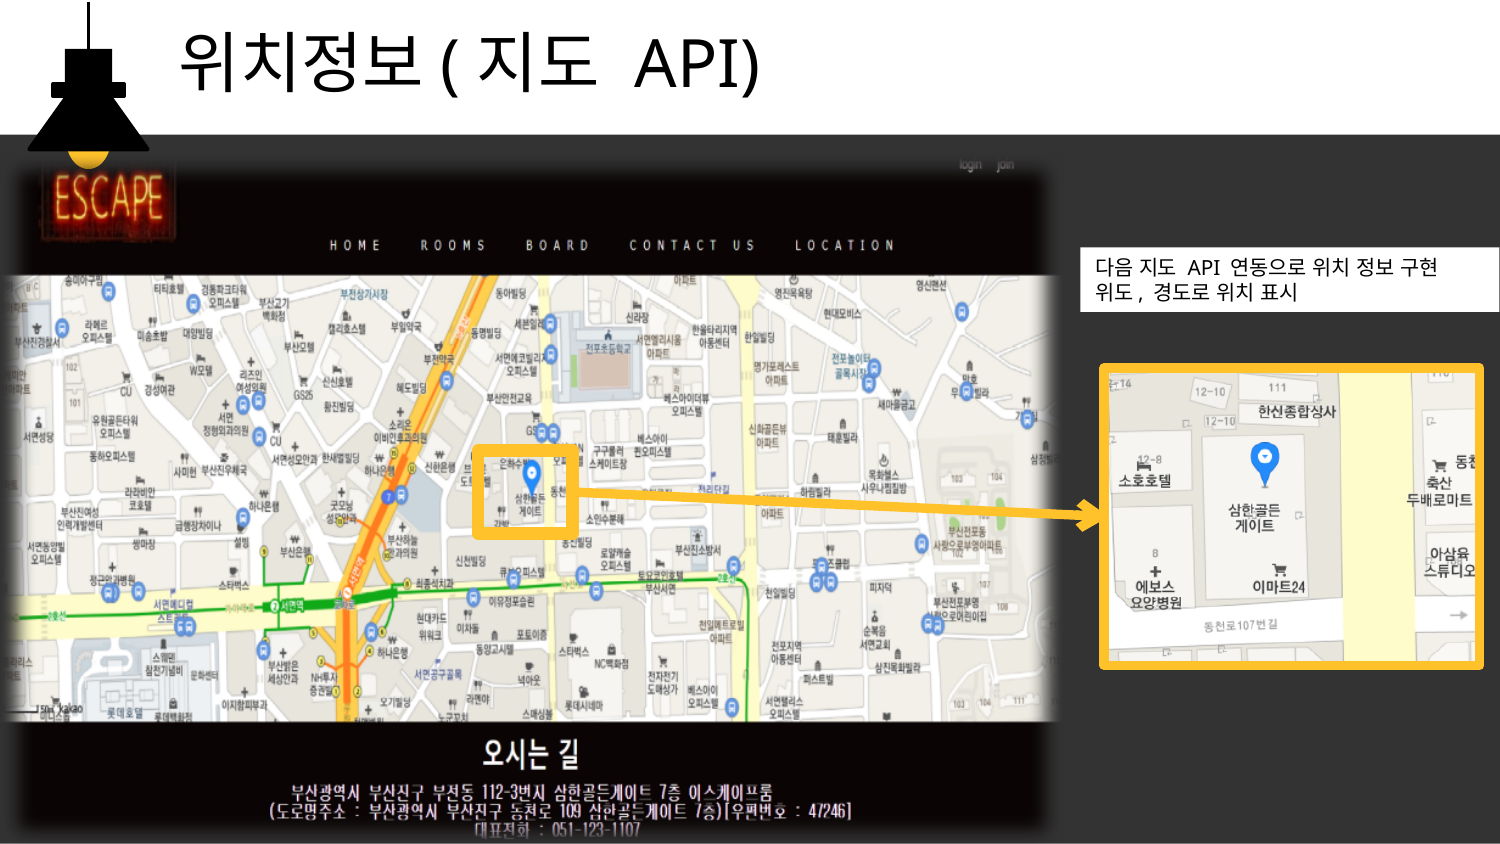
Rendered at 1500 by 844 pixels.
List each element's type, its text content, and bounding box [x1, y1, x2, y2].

picture [1108, 372, 1476, 661]
picture [0, 152, 1064, 844]
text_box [572, 491, 1109, 517]
text_box 위치정보(지도 API) [163, 13, 776, 108]
text_box 다음 지도 API 연동으로 위치 정보 구현 위도, 경도로 위치 표시 [1080, 247, 1500, 312]
